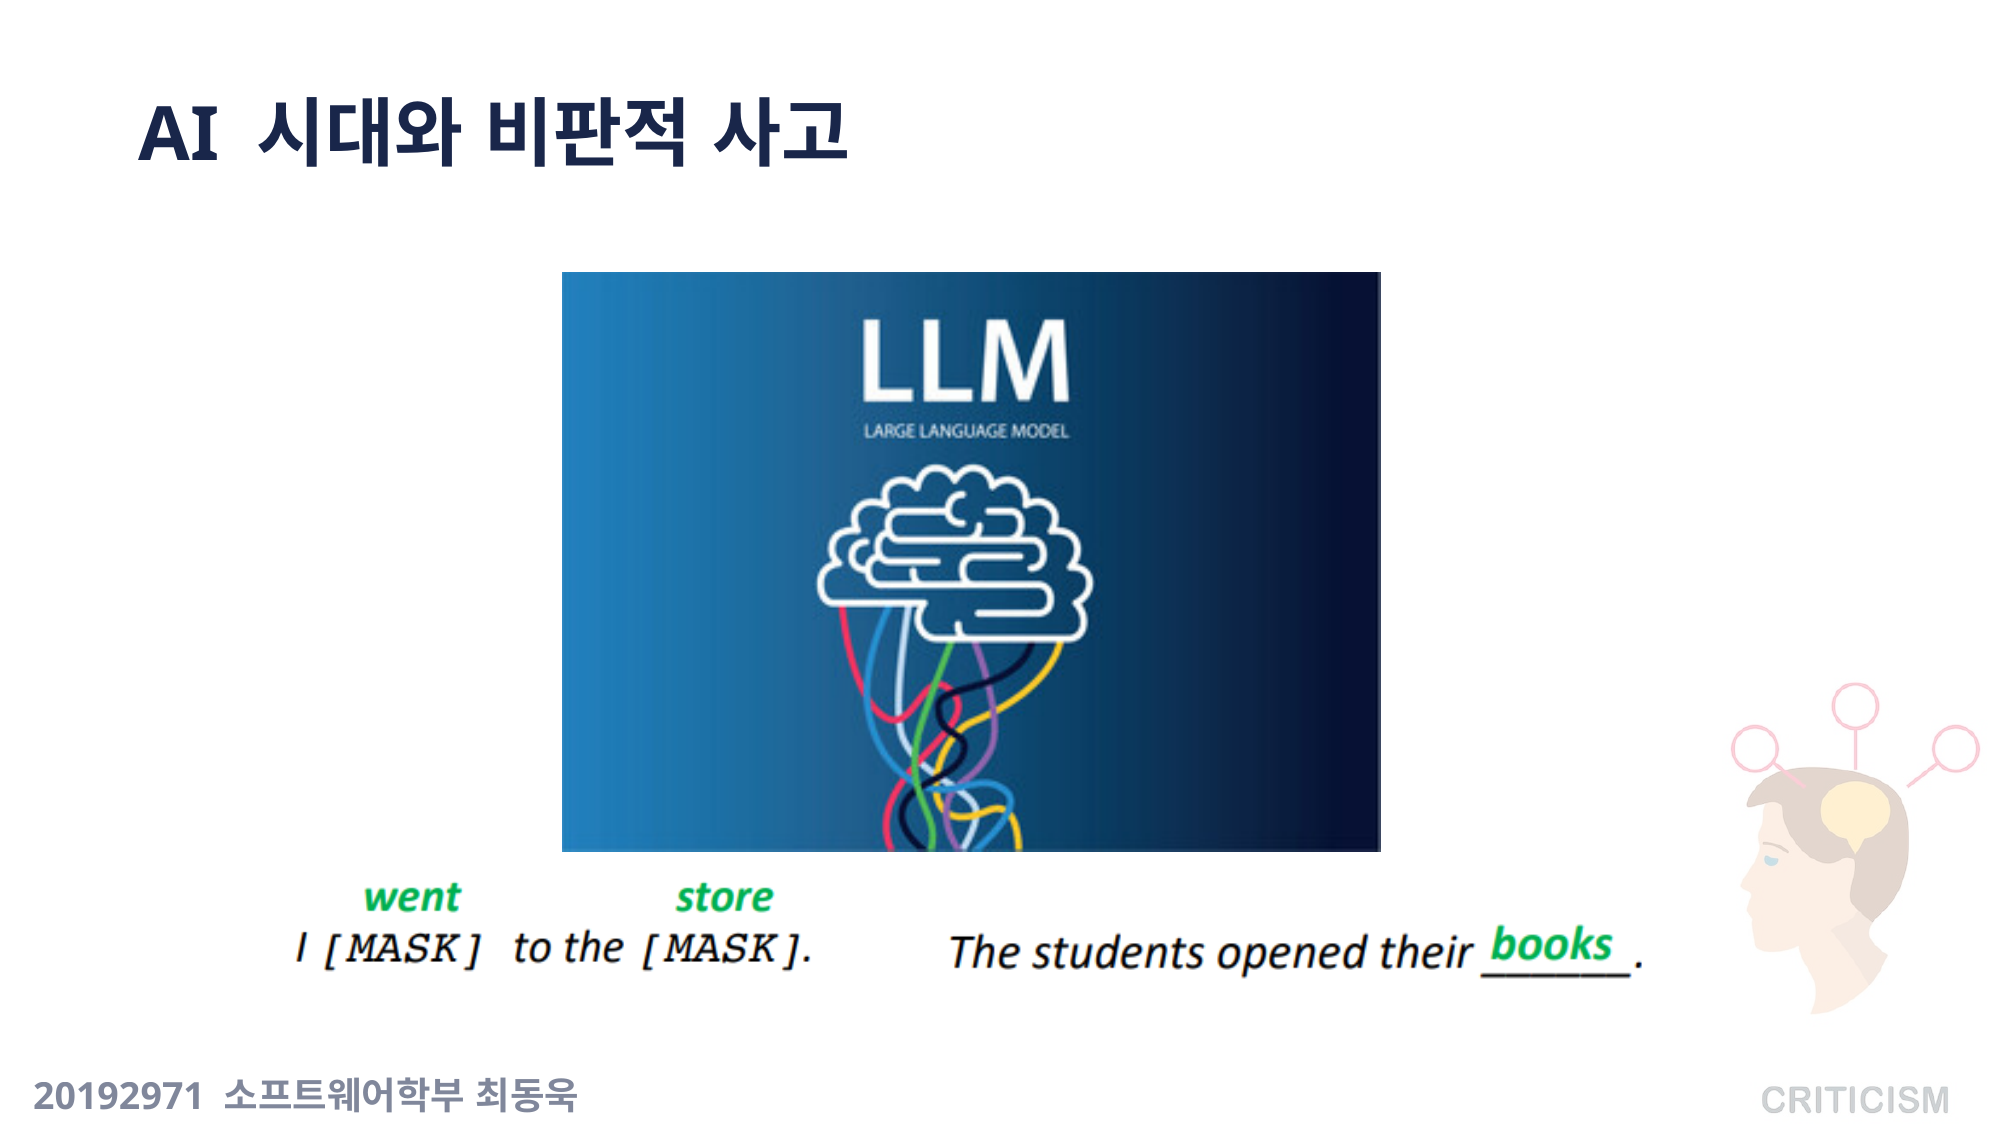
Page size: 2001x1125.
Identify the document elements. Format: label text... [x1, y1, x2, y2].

text_box AI 시대와 비판적 사고 [123, 77, 1819, 183]
picture [276, 867, 815, 993]
picture [1698, 667, 2000, 1125]
picture [934, 869, 1654, 1010]
picture [562, 272, 1381, 852]
text_box 20192971 소프트웨어학부 최동욱 [0, 1064, 641, 1125]
